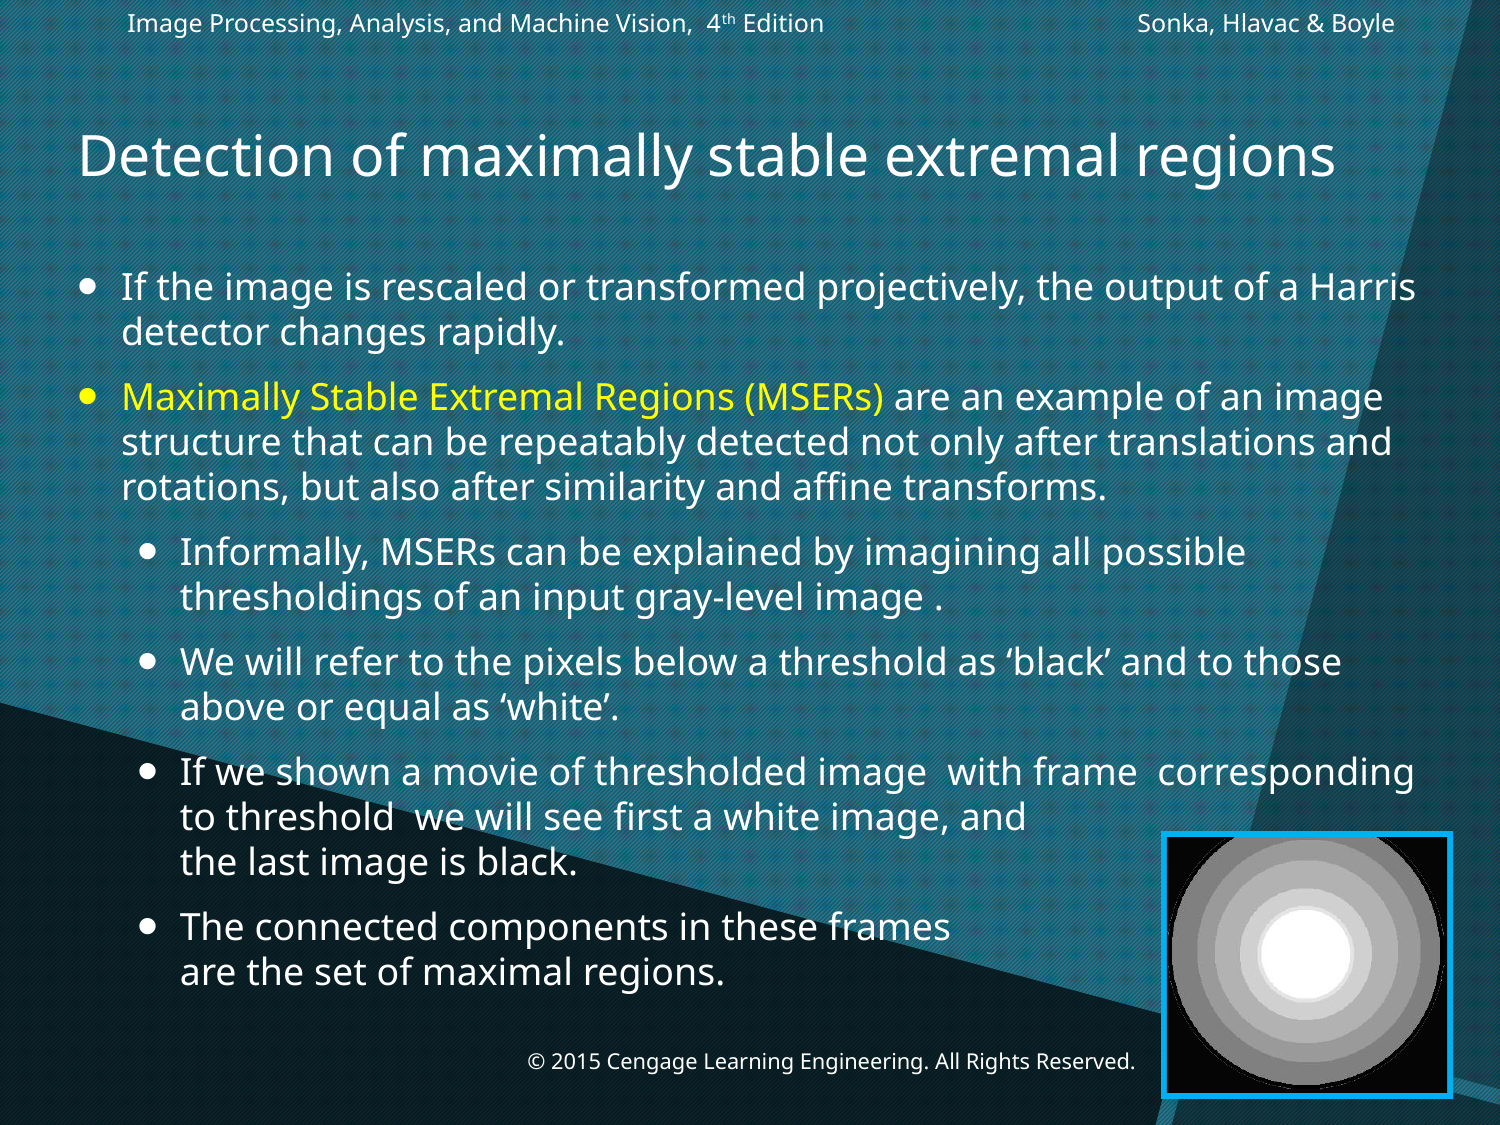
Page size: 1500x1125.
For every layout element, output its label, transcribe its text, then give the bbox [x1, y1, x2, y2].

text_box Image Processing, Analysis, and Machine Vision, 4th Edition Sonka, Hlavac & Boyle [112, 0, 1413, 45]
slide_number 33 [1456, 1024, 1463, 1094]
footer © 2015 Cengage Learning Engineering. All Rights Reserved. [512, 1032, 1157, 1093]
title Detection of maximally stable extremal regions [62, 82, 1463, 225]
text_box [1166, 836, 1448, 1093]
